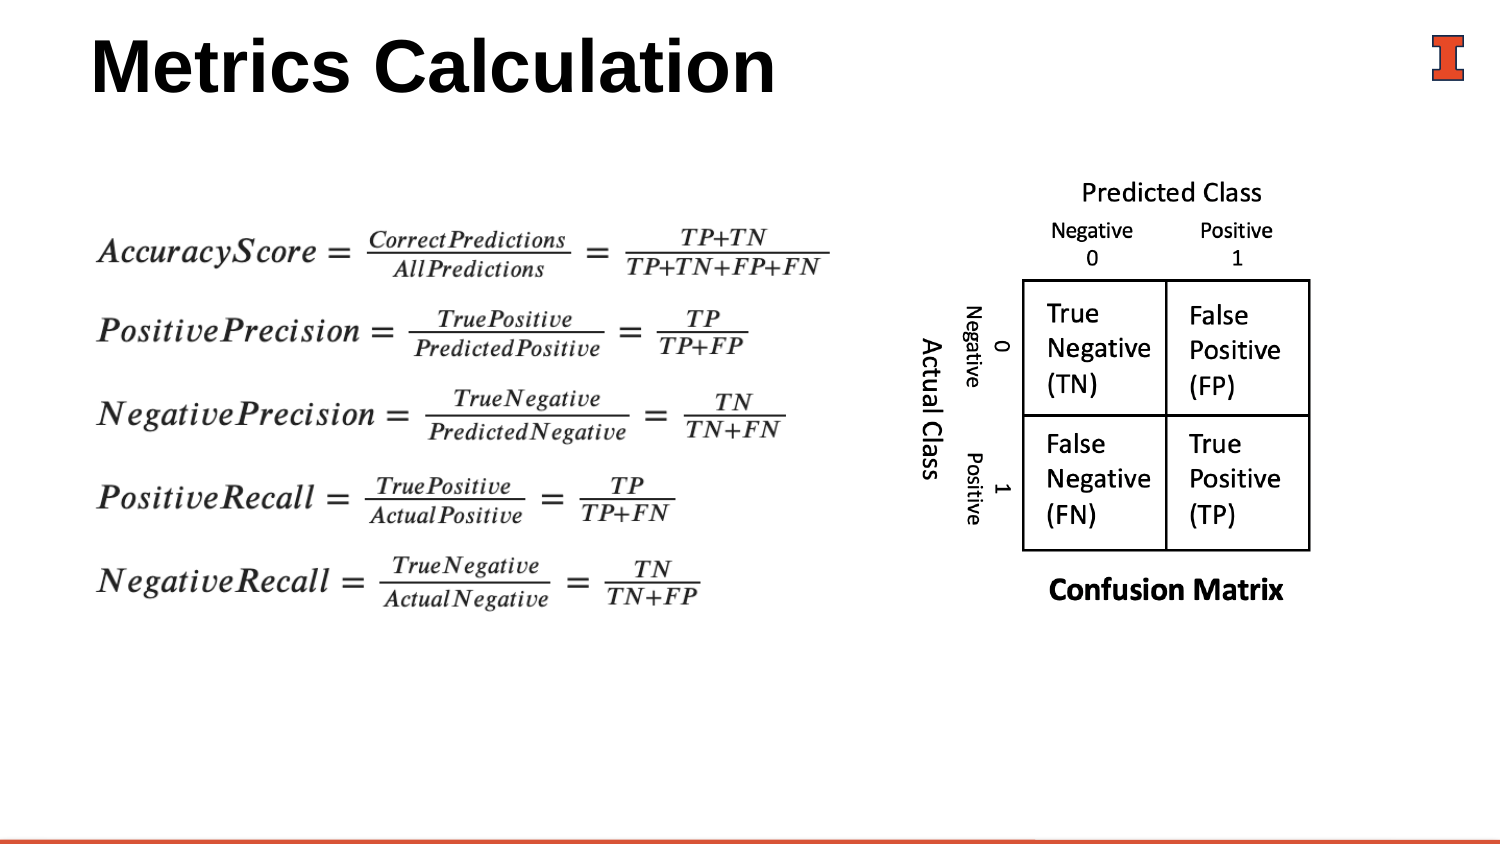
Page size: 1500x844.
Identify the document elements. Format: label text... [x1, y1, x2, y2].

title Metrics Calculation [75, 10, 1404, 128]
picture [1432, 35, 1464, 81]
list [74, 210, 836, 641]
picture [841, 154, 1500, 641]
